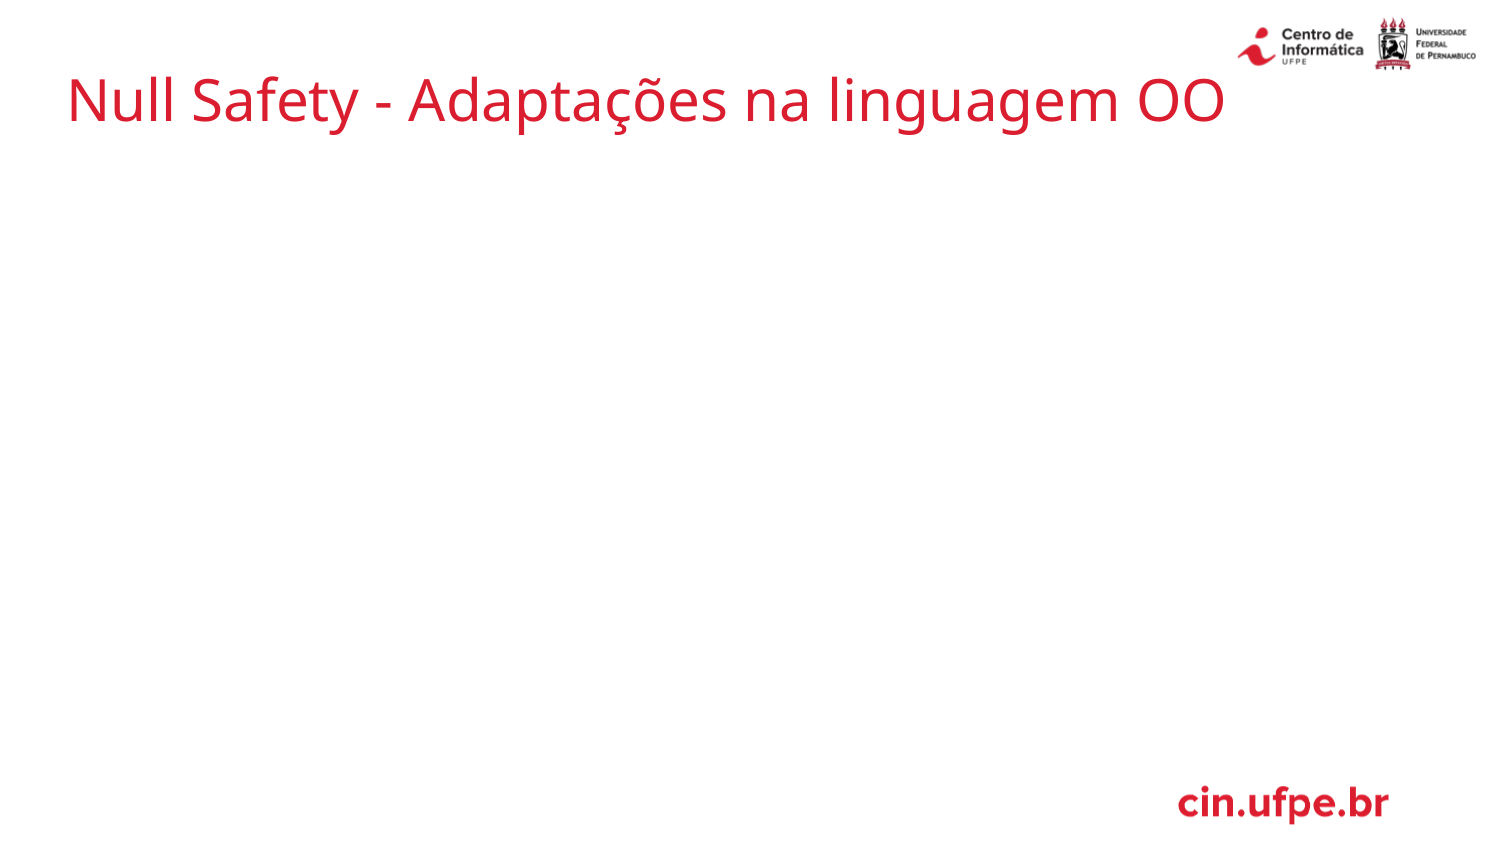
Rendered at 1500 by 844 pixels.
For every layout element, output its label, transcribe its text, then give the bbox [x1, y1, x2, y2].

picture [1222, 8, 1491, 88]
picture [1177, 780, 1390, 825]
title Null Safety - Adaptações na linguagem OO [51, 30, 1449, 167]
